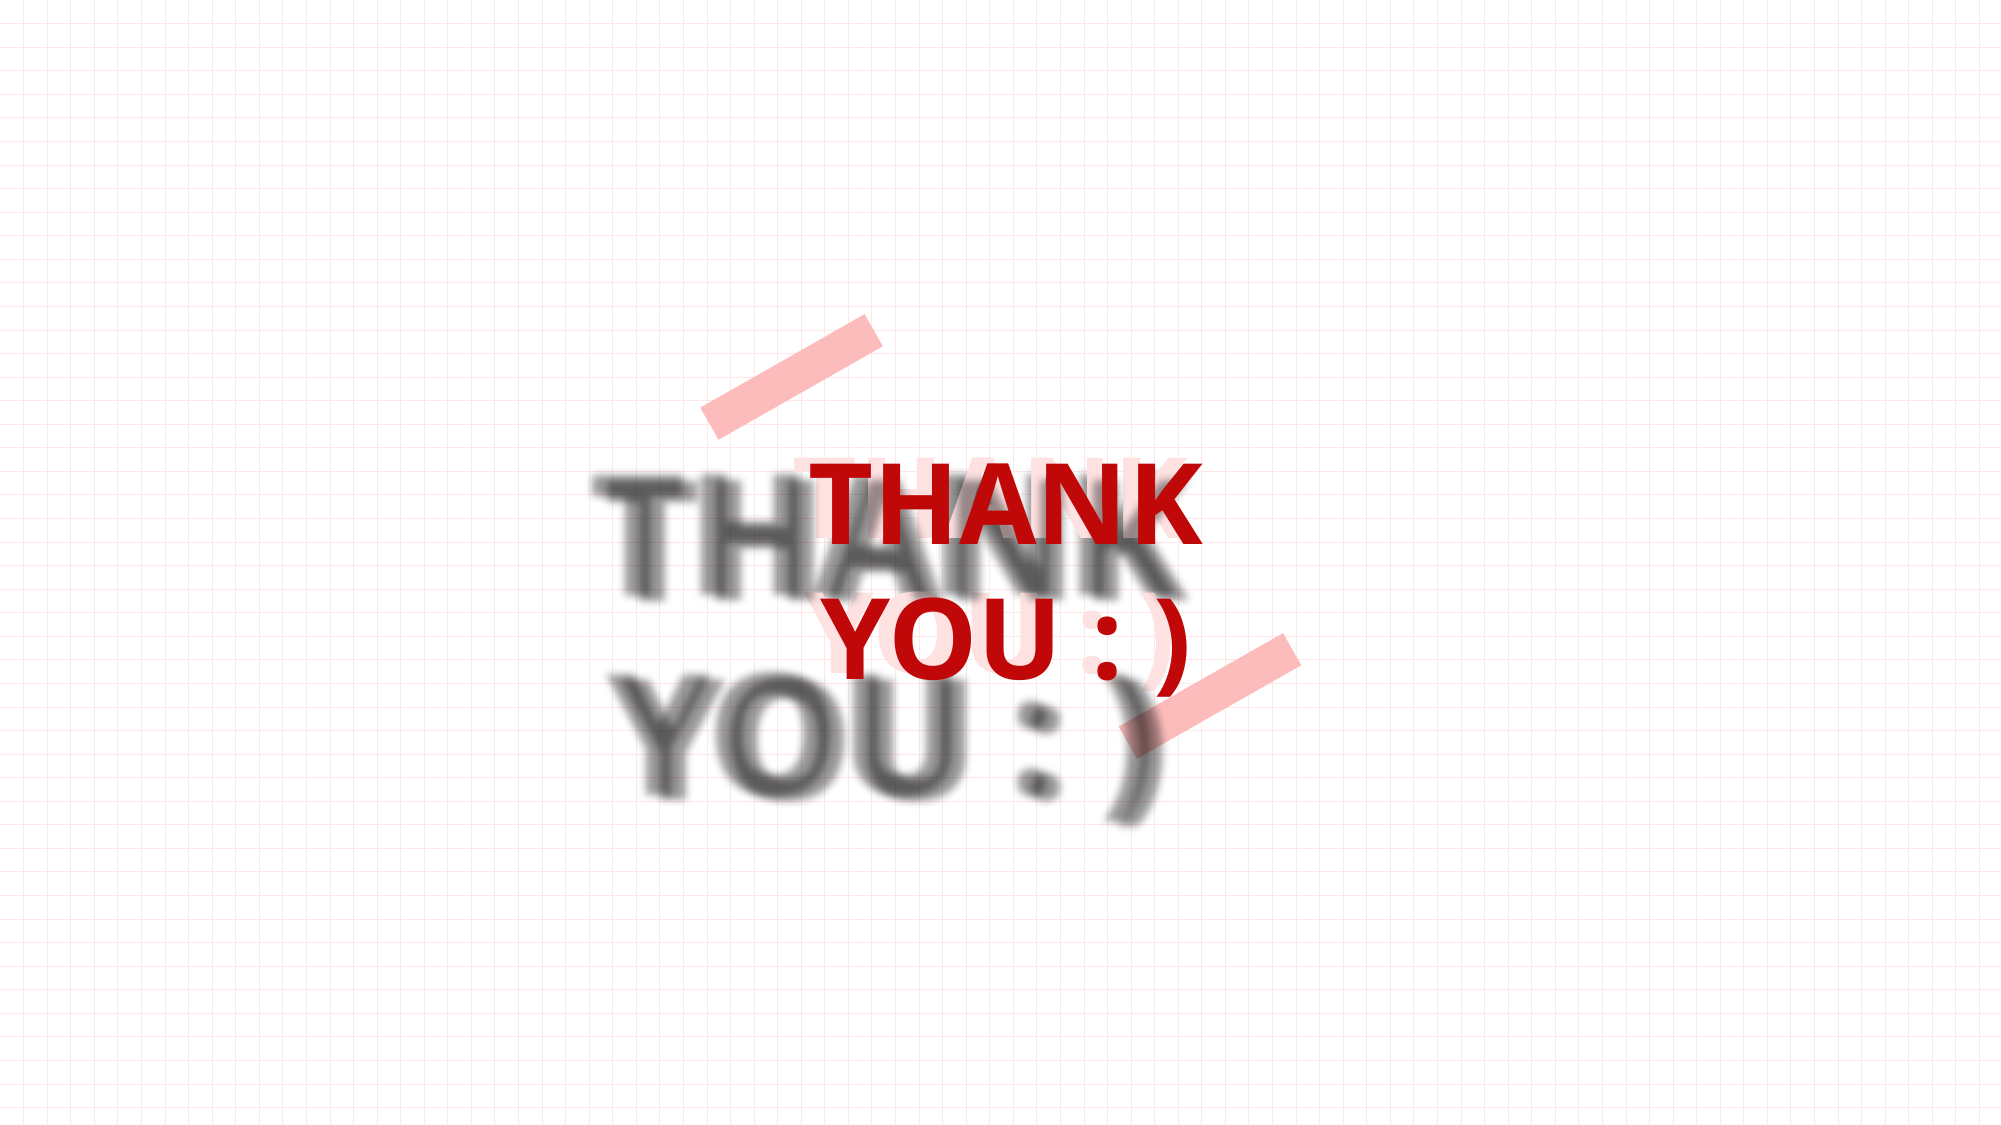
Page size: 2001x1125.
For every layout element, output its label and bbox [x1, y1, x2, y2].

text_box [697, 358, 1305, 715]
